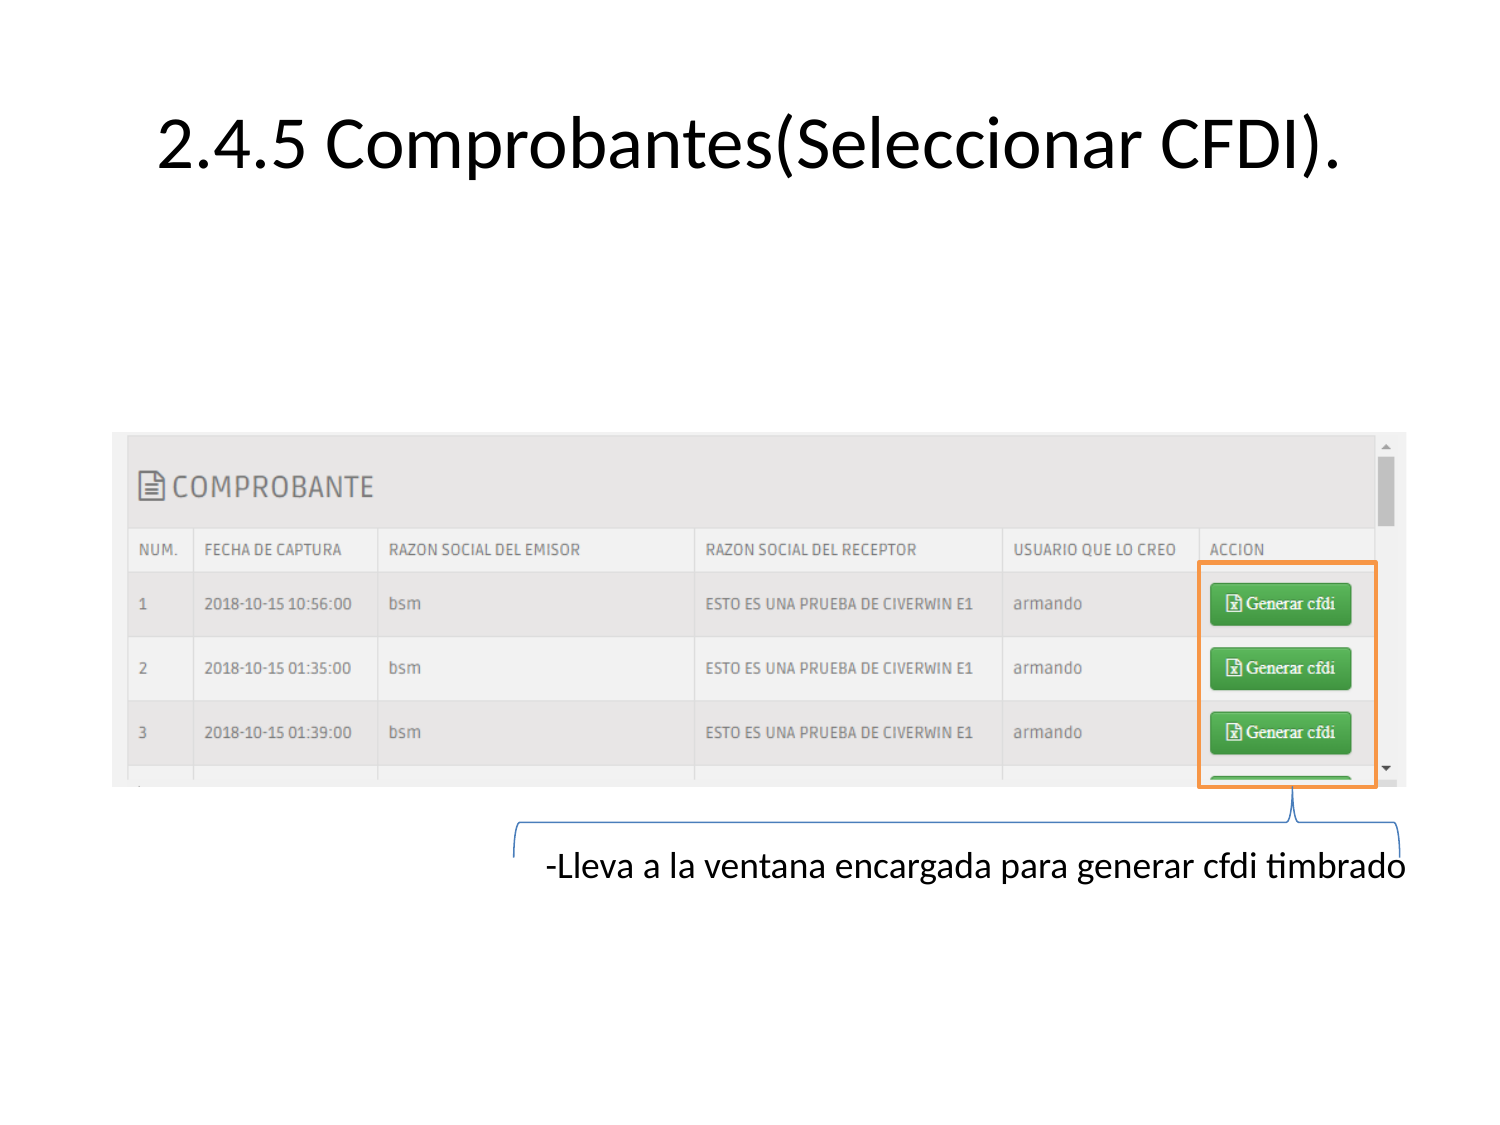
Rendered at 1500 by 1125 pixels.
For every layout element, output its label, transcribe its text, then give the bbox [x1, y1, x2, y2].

text_box [512, 796, 1401, 858]
text_box -Lleva a la ventana encargada para generar cfdi timbrado [529, 832, 1424, 896]
title 2.4.5 Comprobantes(Seleccionar CFDI). [75, 45, 1425, 233]
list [111, 432, 1407, 788]
